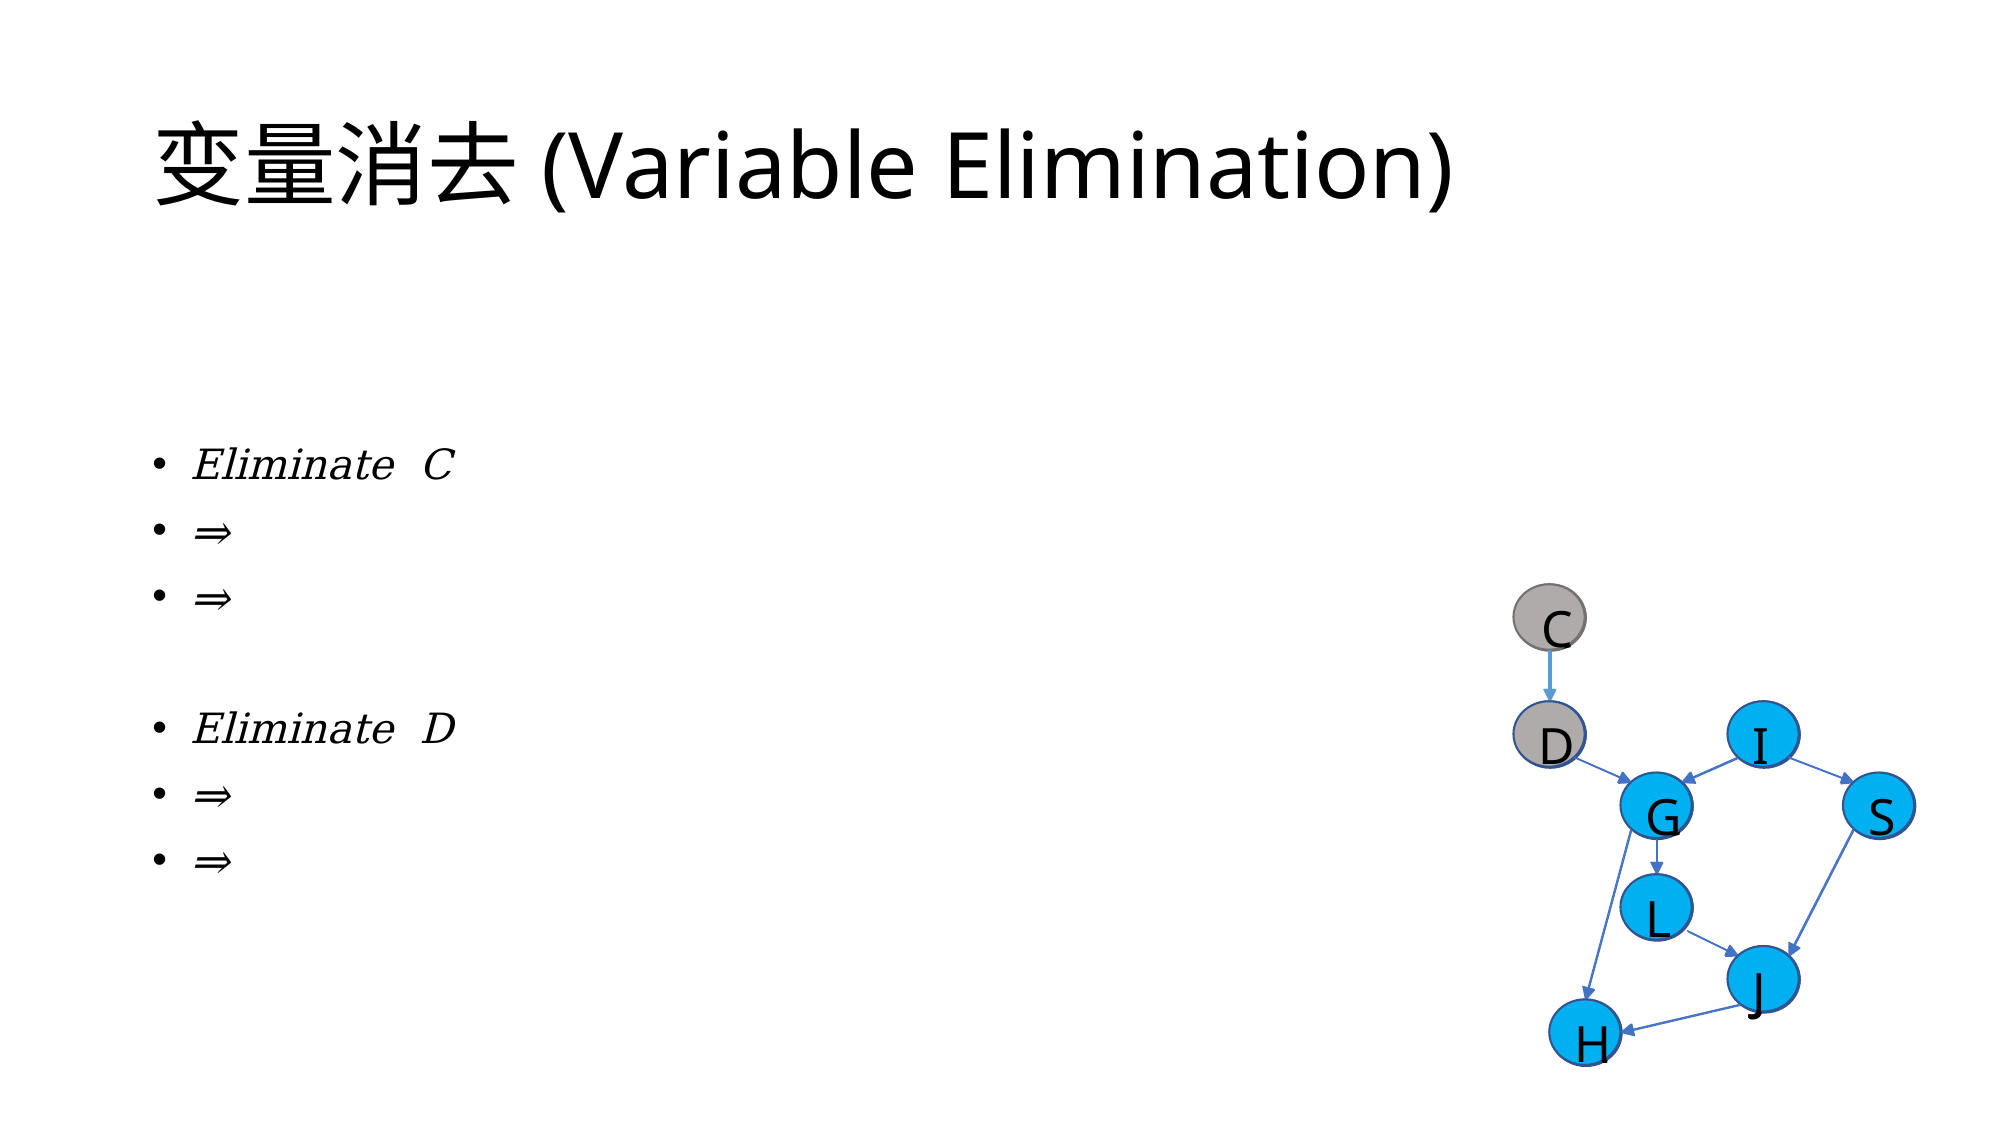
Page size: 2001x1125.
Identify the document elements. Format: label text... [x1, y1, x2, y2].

title 变量消去(Variable Elimination) [137, 59, 1863, 278]
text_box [1513, 584, 1915, 1065]
